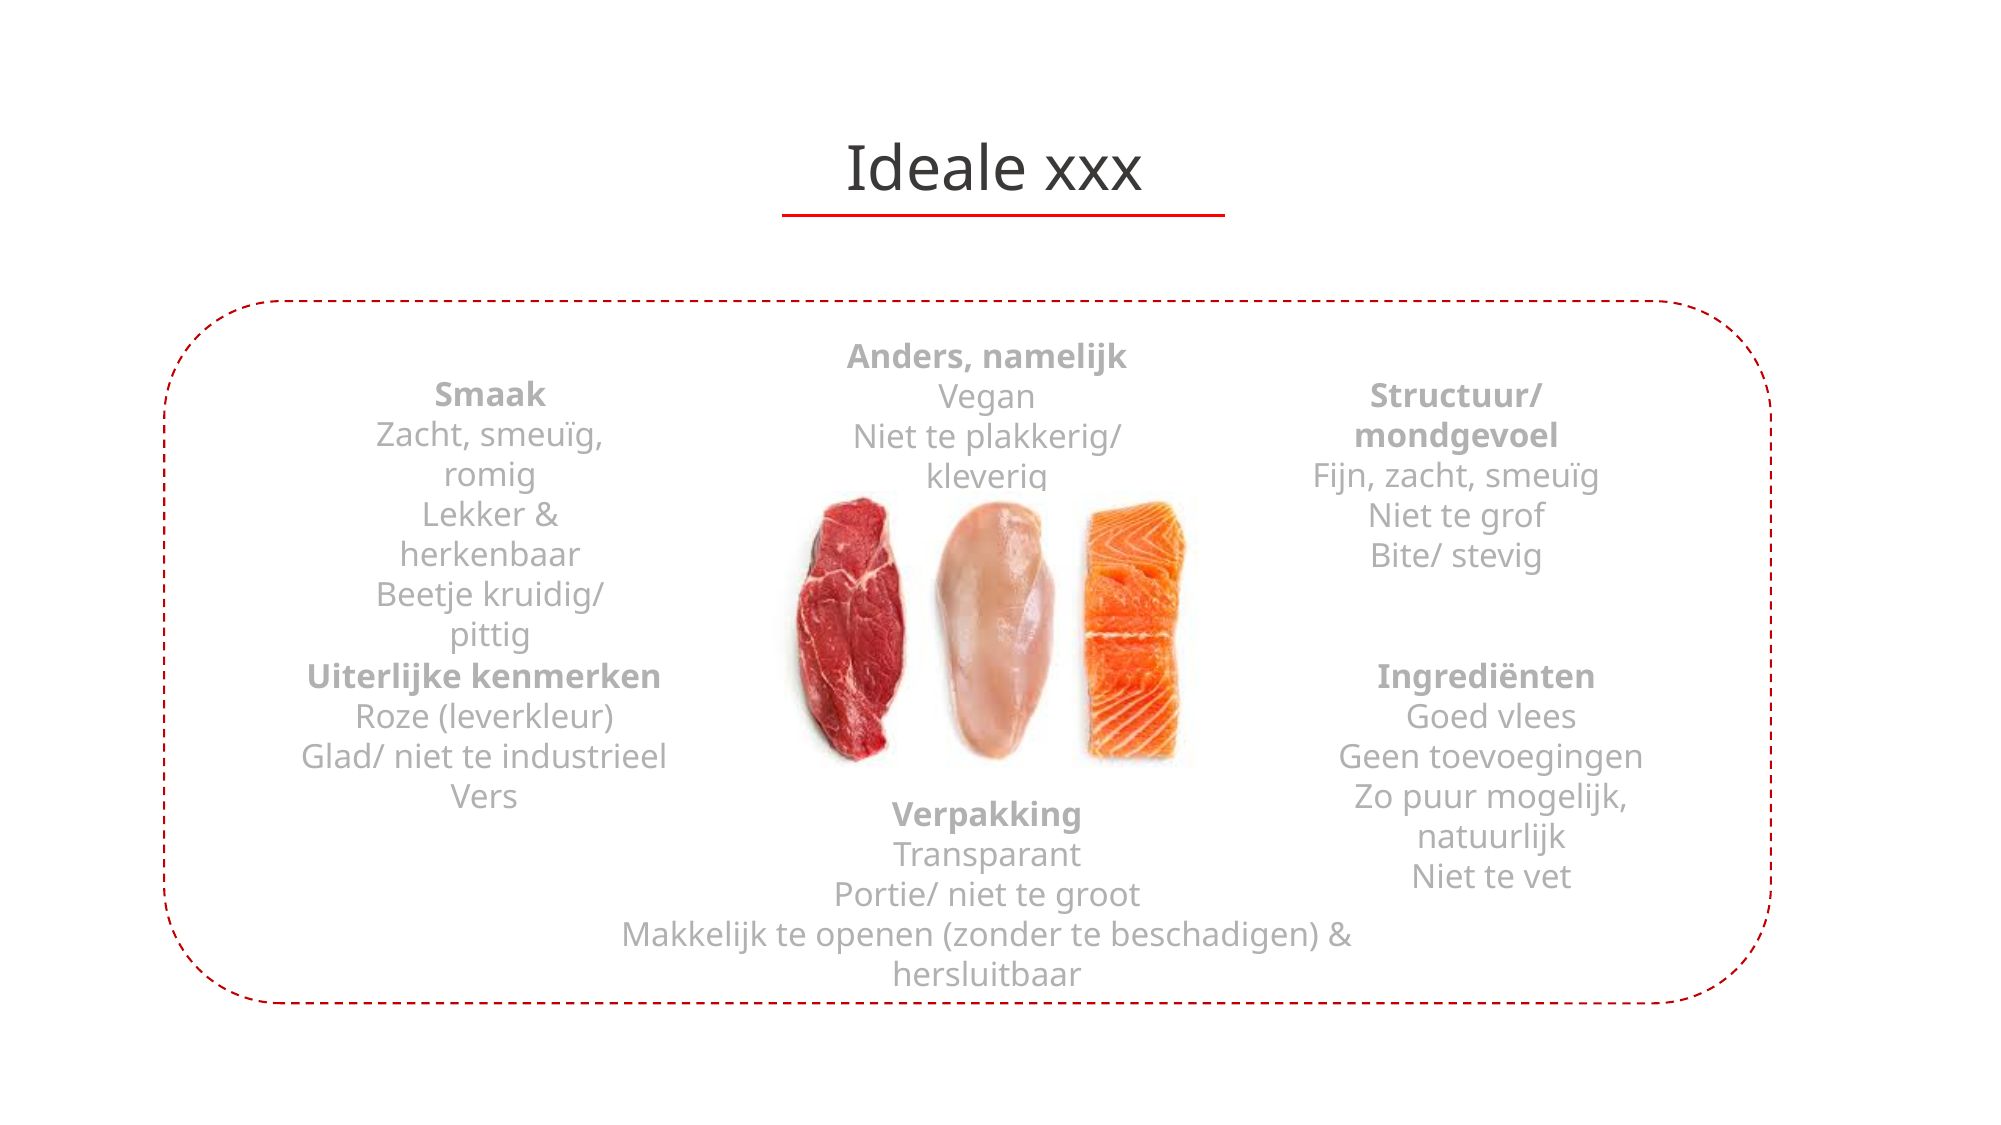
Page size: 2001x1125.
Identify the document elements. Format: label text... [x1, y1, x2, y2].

text_box [163, 300, 1772, 1005]
text_box Ingrediënten Goed vlees Geen toevoegingen Zo puur mogelijk, natuurlijk Niet te vet [1266, 648, 1717, 943]
title Ideale xxx [137, 111, 1853, 229]
text_box Anders, namelijk Vegan Niet te plakkerig/ kleverig [773, 328, 1202, 491]
text_box Uiterlijke kenmerken Roze (leverkleur) Glad/ niet te industrieel Vers [285, 648, 684, 823]
text_box Verpakking Transparant Portie/ niet te groot Makkelijk te openen (zonder te beschadigen) & hersluitbaar [606, 786, 1369, 1001]
picture [772, 491, 1212, 772]
text_box Smaak Zacht, smeuïg, romig Lekker & herkenbaar Beetje kruidig/ pittig [335, 366, 646, 648]
text_box Structuur/ mondgevoel Fijn, zacht, smeuïg Niet te grof Bite/ stevig [1251, 366, 1662, 581]
